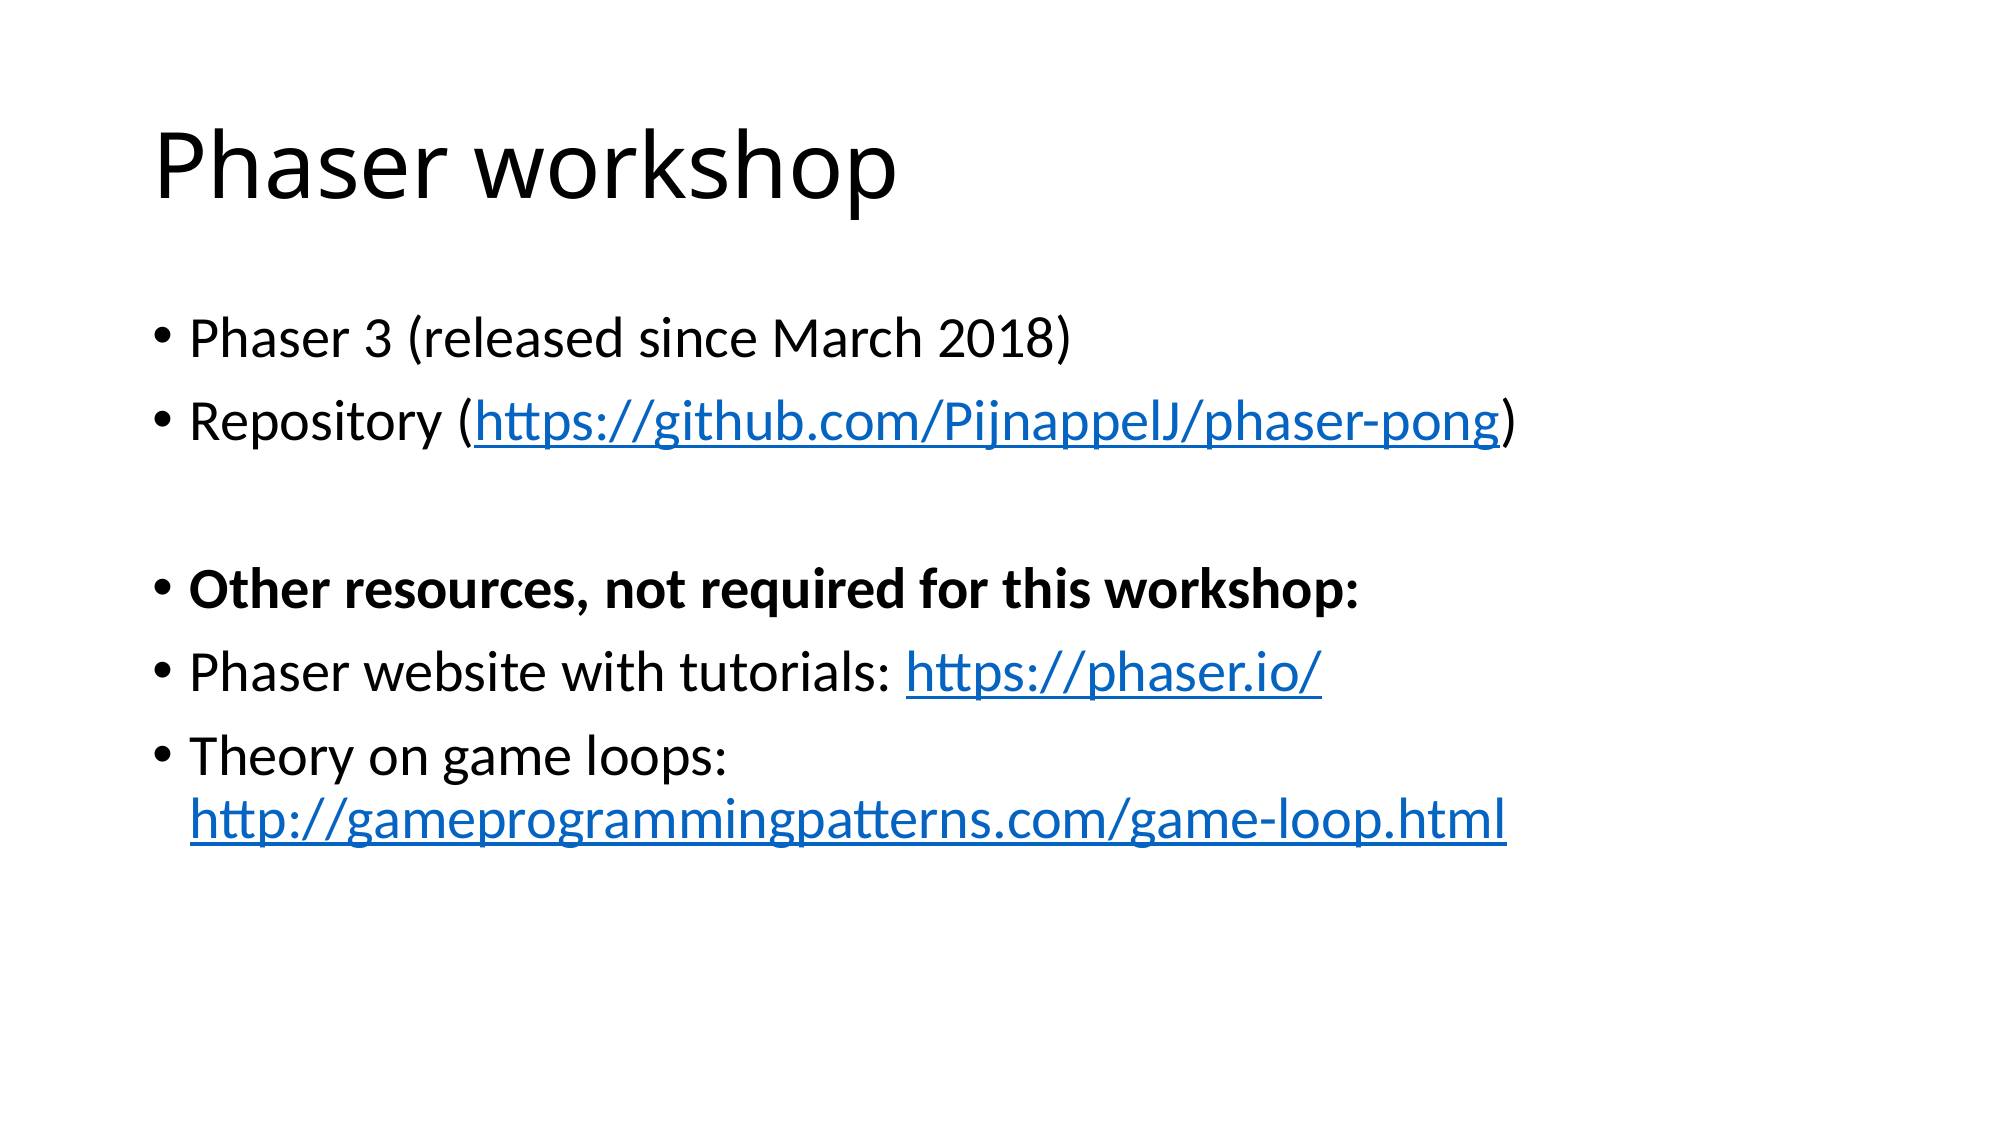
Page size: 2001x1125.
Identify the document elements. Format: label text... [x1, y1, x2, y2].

title Phaser workshop [137, 59, 1863, 278]
list Phaser 3 (released since March 2018) Repository (https://github.com/PijnappelJ/phaser-pong) Other resources, not required for this workshop: Phaser website with tutorials: https://phaser.io/ Theory on game loops: http://gameprogrammingpatterns.com/game-loop.html [137, 299, 1863, 1014]
